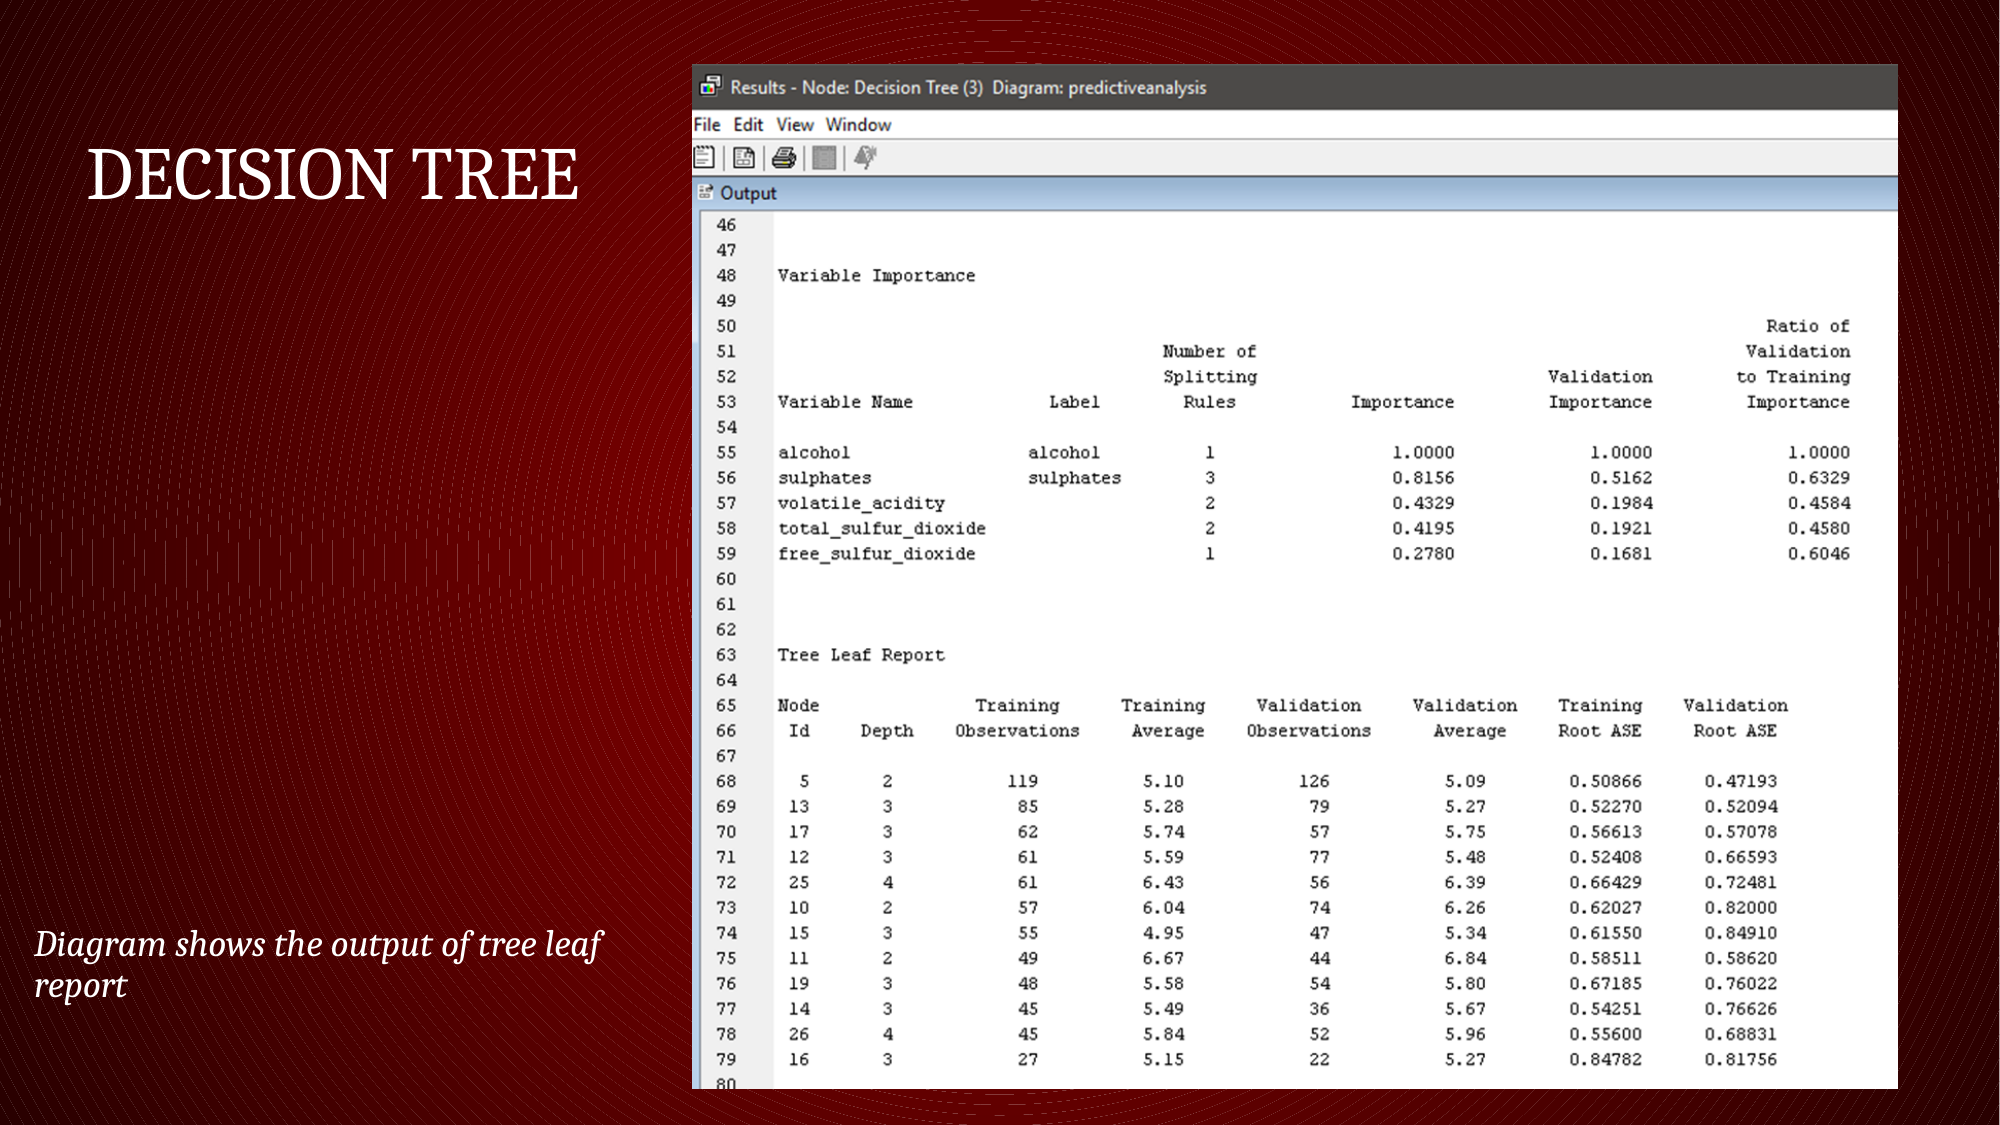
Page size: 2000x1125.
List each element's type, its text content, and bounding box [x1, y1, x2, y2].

text_box Diagram shows the output of tree leaf report [19, 916, 634, 1013]
picture [692, 64, 1898, 1090]
title DECISION TREE [66, 23, 1767, 224]
